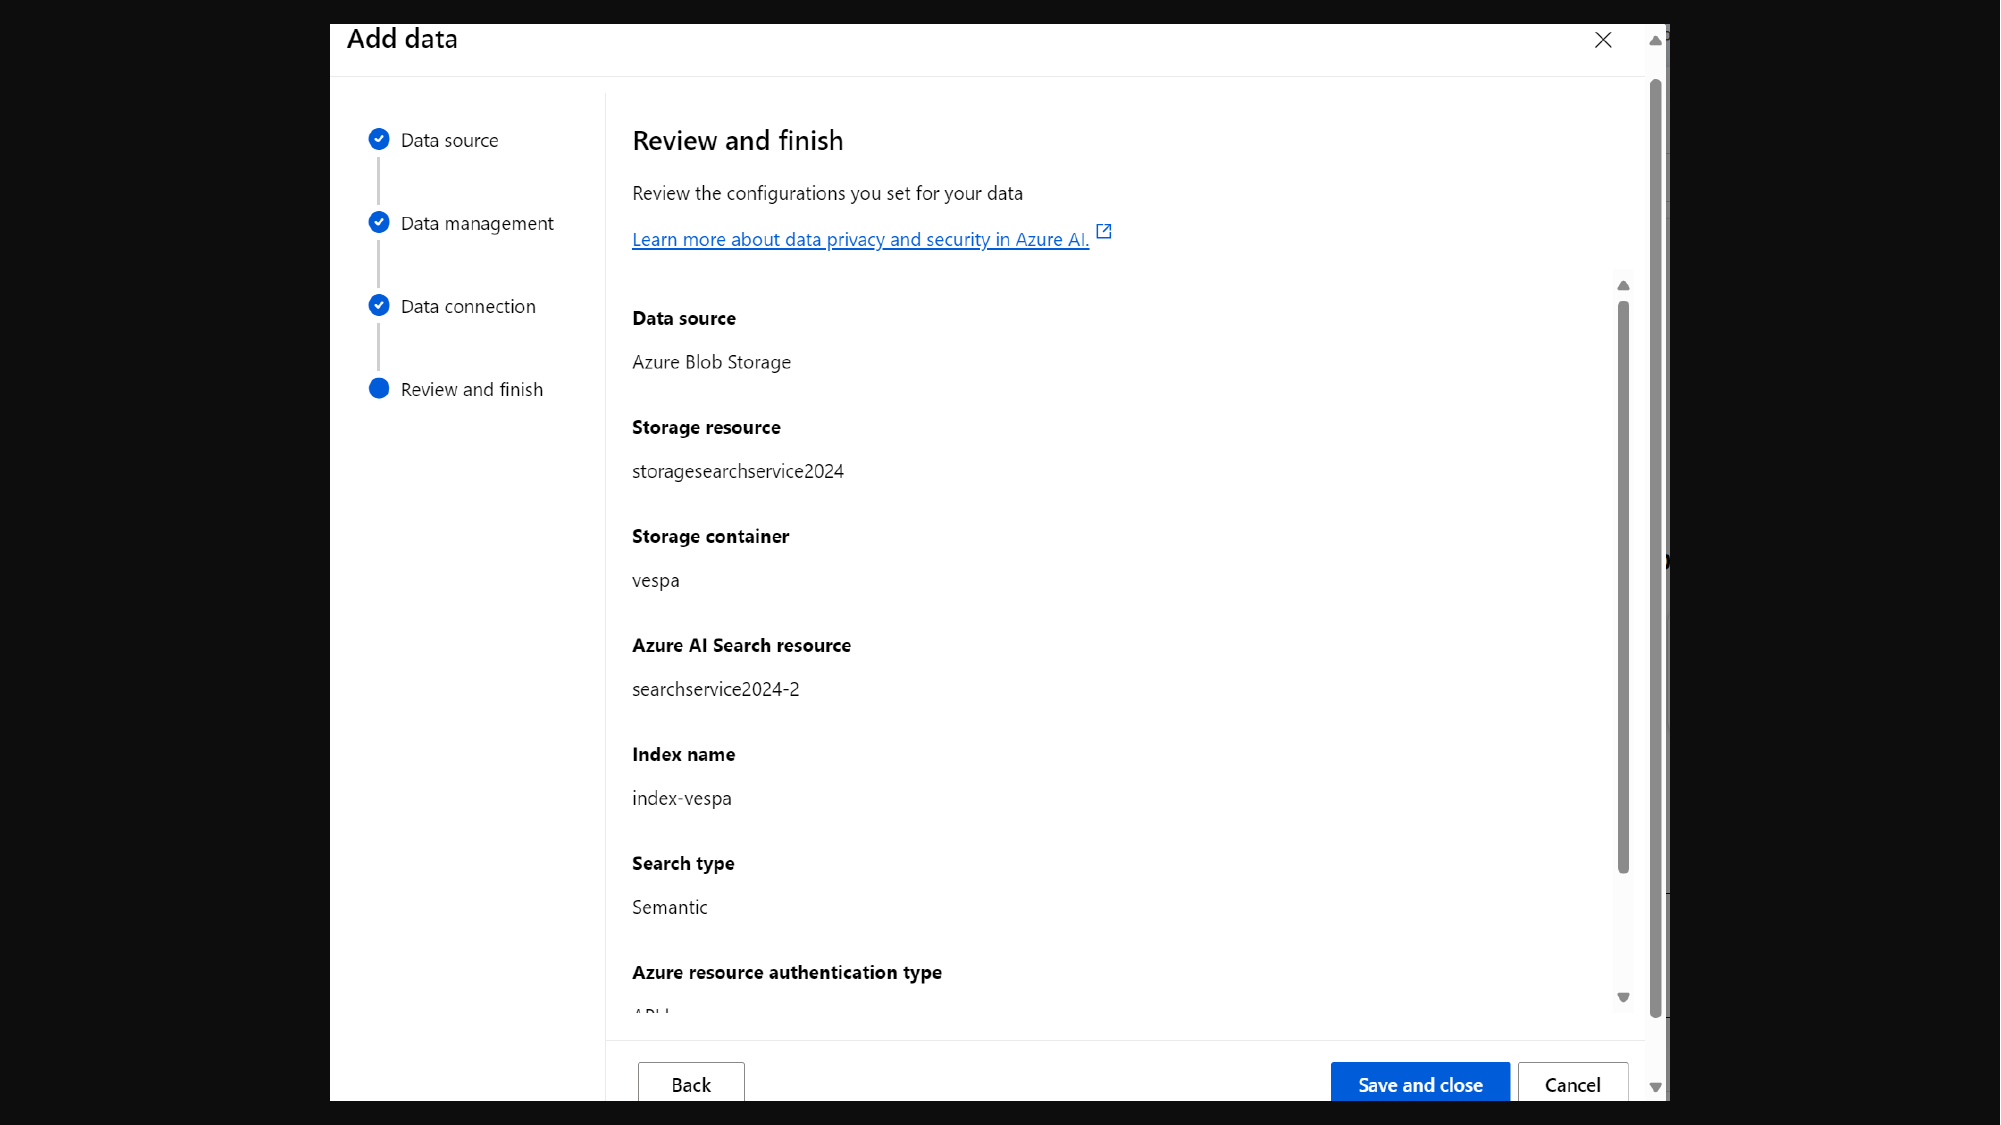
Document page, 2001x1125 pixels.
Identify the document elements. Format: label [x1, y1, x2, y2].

picture [330, 24, 1670, 1101]
